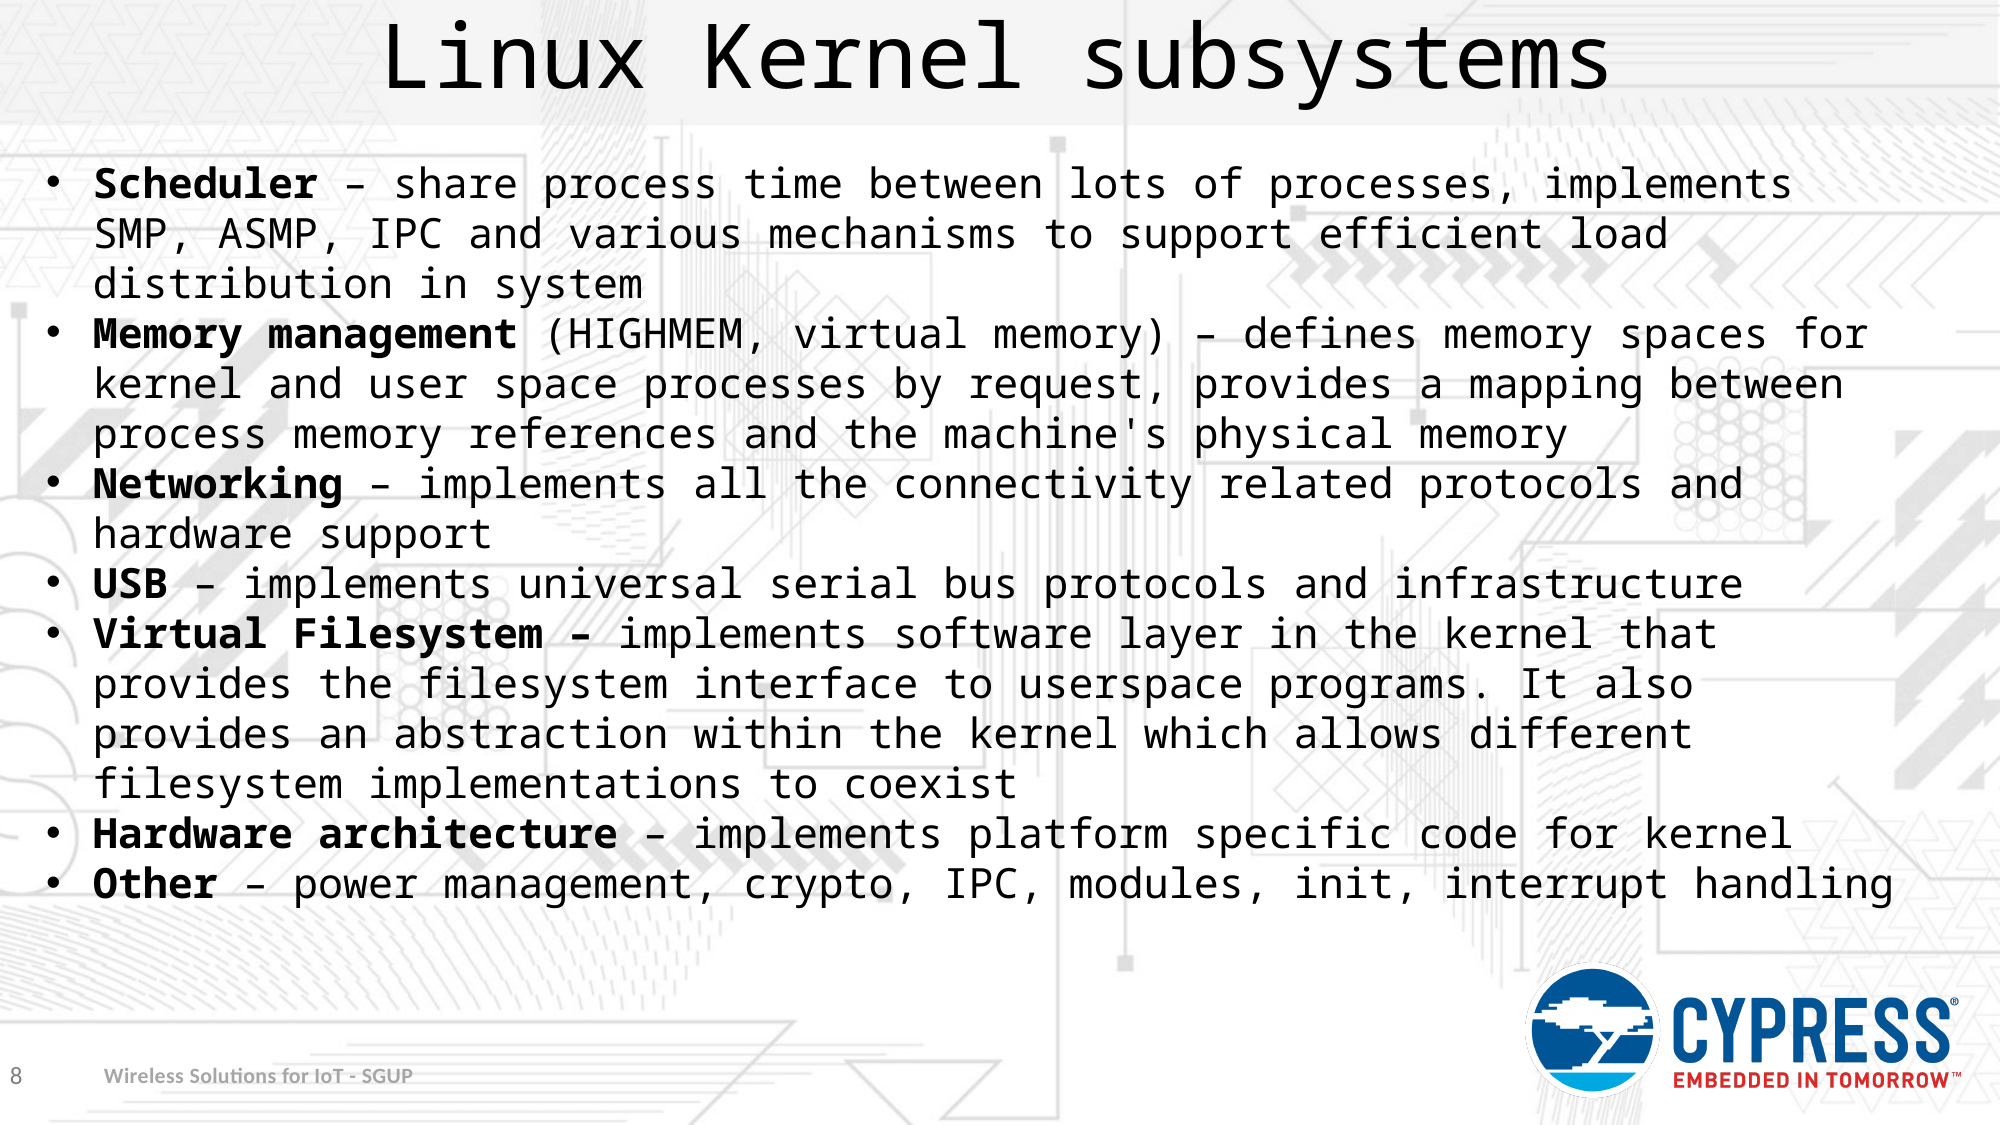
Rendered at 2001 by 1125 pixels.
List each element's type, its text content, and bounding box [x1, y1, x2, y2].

title Linux Kernel subsystems [0, 0, 1999, 126]
text_box Scheduler – share process time between lots of processes, implements SMP, ASMP, IPC and various mechanisms to support efficient load distribution in system Memory management (HIGHMEM, virtual memory) – defines memory spaces for kernel and user space processes by request, provides a mapping between process memory references and the machine's physical memory Networking – implements all the connectivity related protocols and hardware support USB – implements universal serial bus protocols and infrastructure Virtual Filesystem – implements software layer in the kernel that provides the filesystem interface to userspace programs. It also provides an abstraction within the kernel which allows different filesystem implementations to coexist Hardware architecture – implements platform specific code for kernel Other – power management, crypto, IPC, modules, init, interrupt handling [31, 149, 1922, 915]
picture [0, 0, 2000, 1125]
